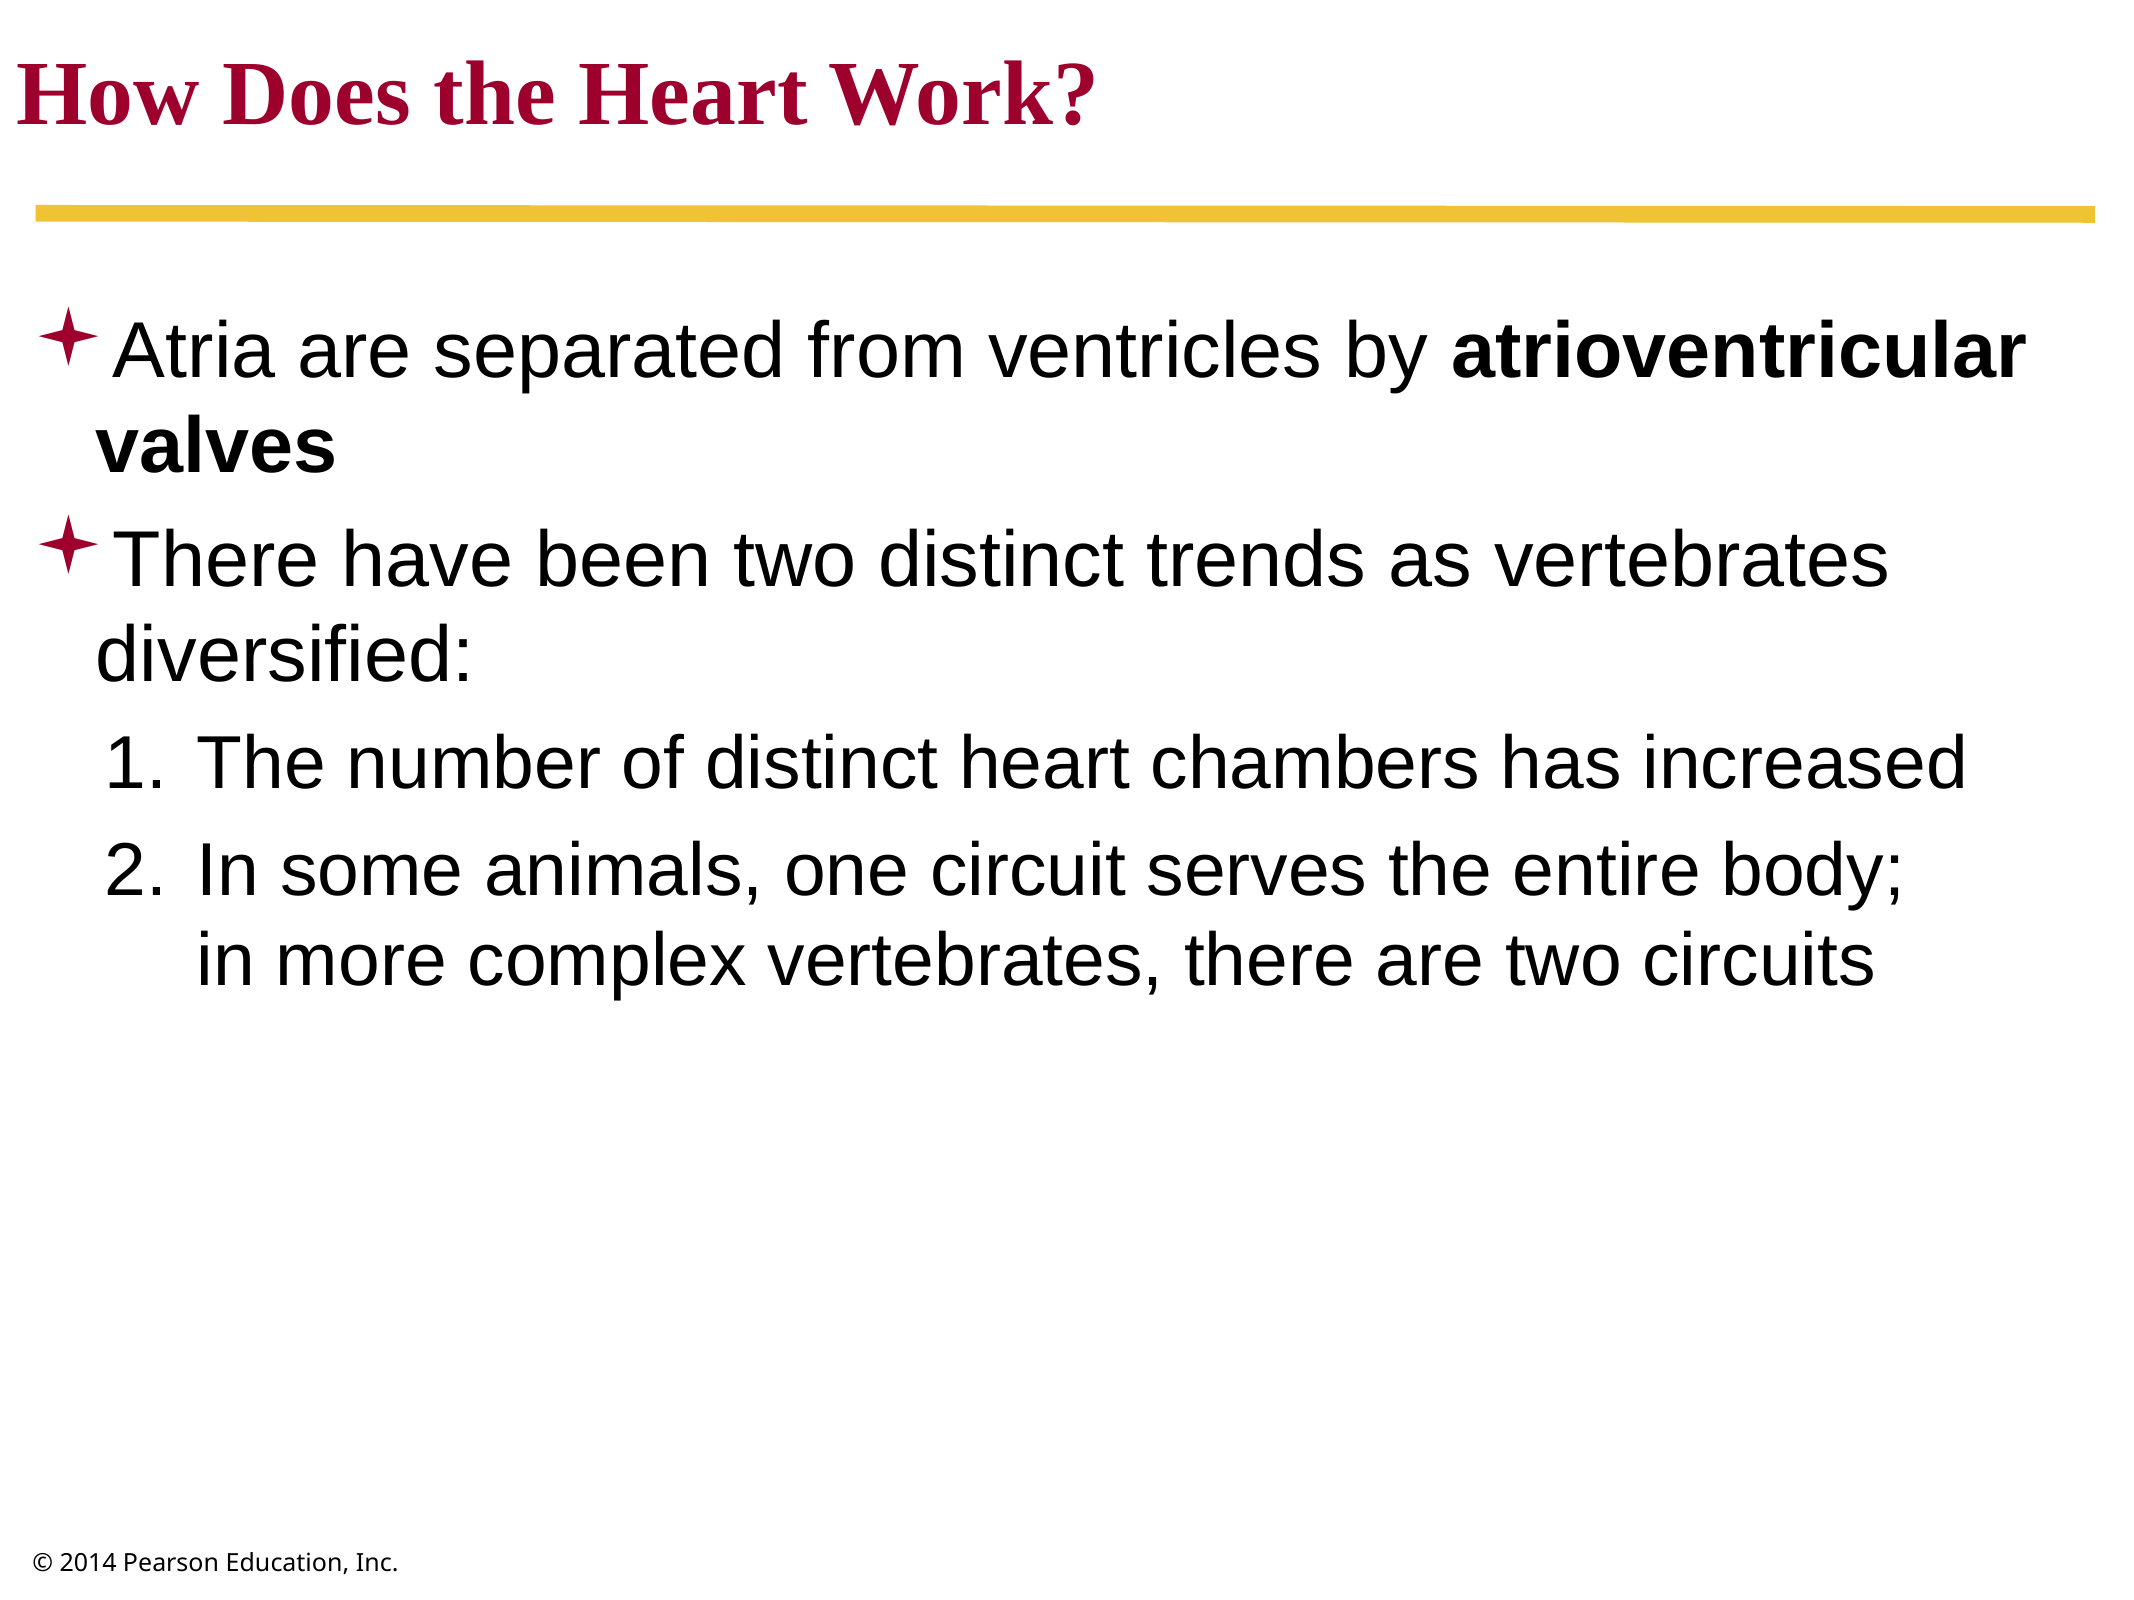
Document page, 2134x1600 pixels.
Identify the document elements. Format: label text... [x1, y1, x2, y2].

title How Does the Heart Work? [15, 44, 2064, 238]
list Atria are separated from ventricles by atrioventricular valves There have been two distinct trends as vertebrates diversified: The number of distinct heart chambers has increased In some animals, one circuit serves the entire body; in more complex vertebrates, there are two circuits [33, 297, 2097, 1525]
